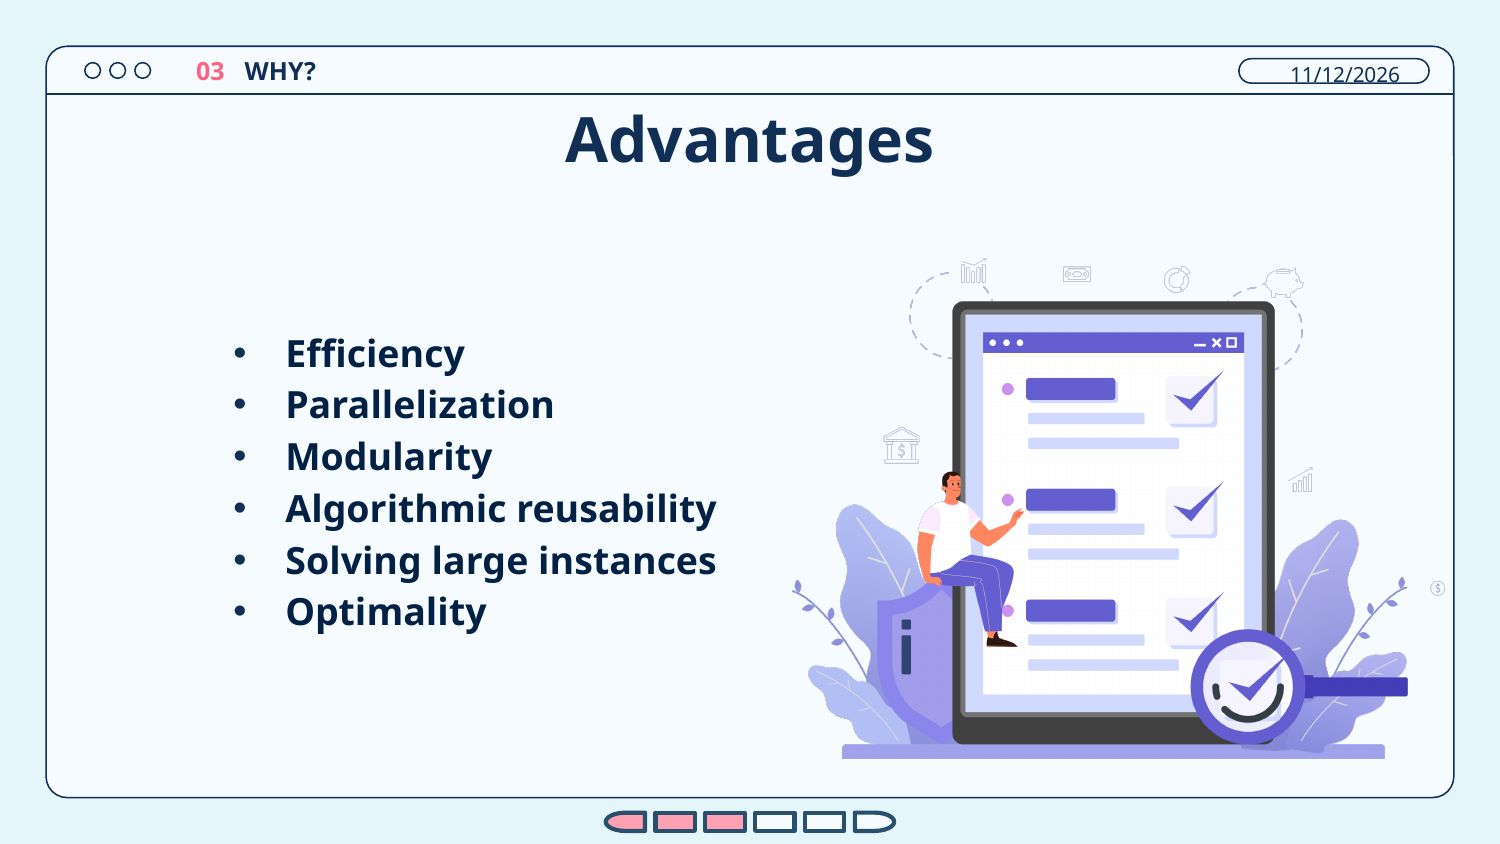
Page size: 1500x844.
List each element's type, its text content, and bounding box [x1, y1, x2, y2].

picture [792, 258, 1446, 759]
text_box 03 [181, 46, 229, 101]
subtitle Efficiency Parallelization Modularity Algorithmic reusability Solving large instances Optimality [195, 307, 787, 621]
text_box WHY? [229, 46, 348, 101]
title Advantages [118, 85, 1382, 180]
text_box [605, 812, 895, 832]
list 12/26/2023 [1252, 42, 1459, 101]
